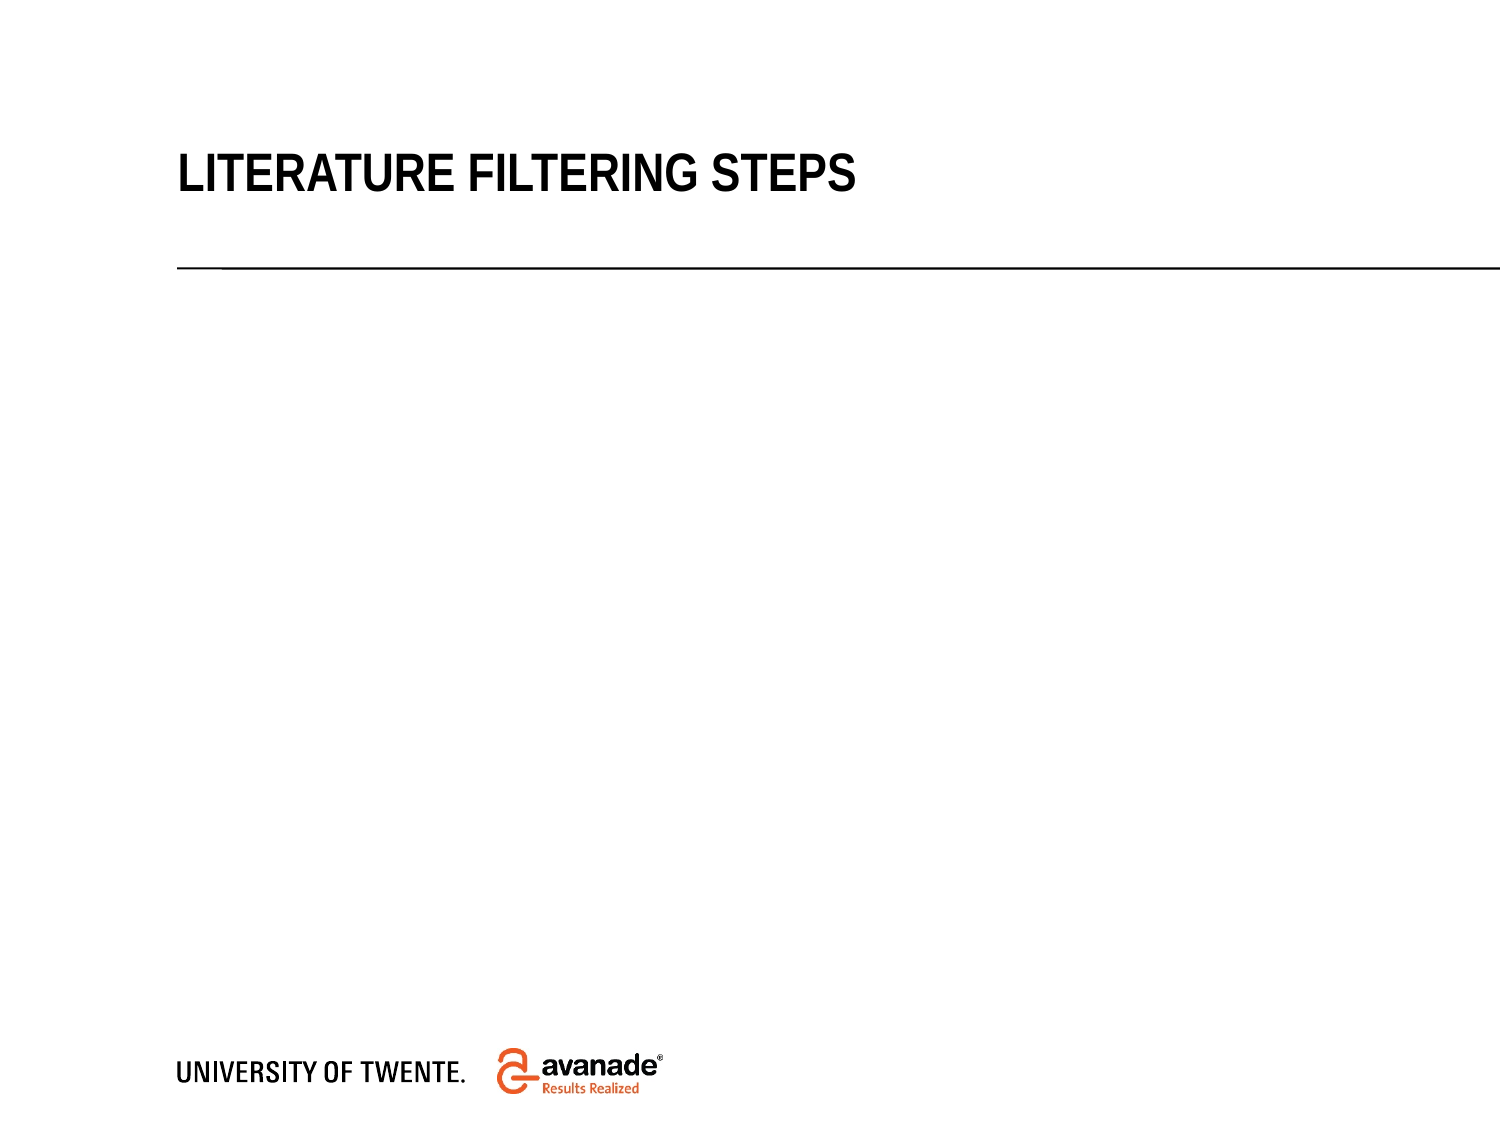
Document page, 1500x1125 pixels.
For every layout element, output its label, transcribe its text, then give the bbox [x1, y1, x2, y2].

list Literature filtering steps [177, 81, 1454, 203]
picture [497, 1048, 663, 1094]
